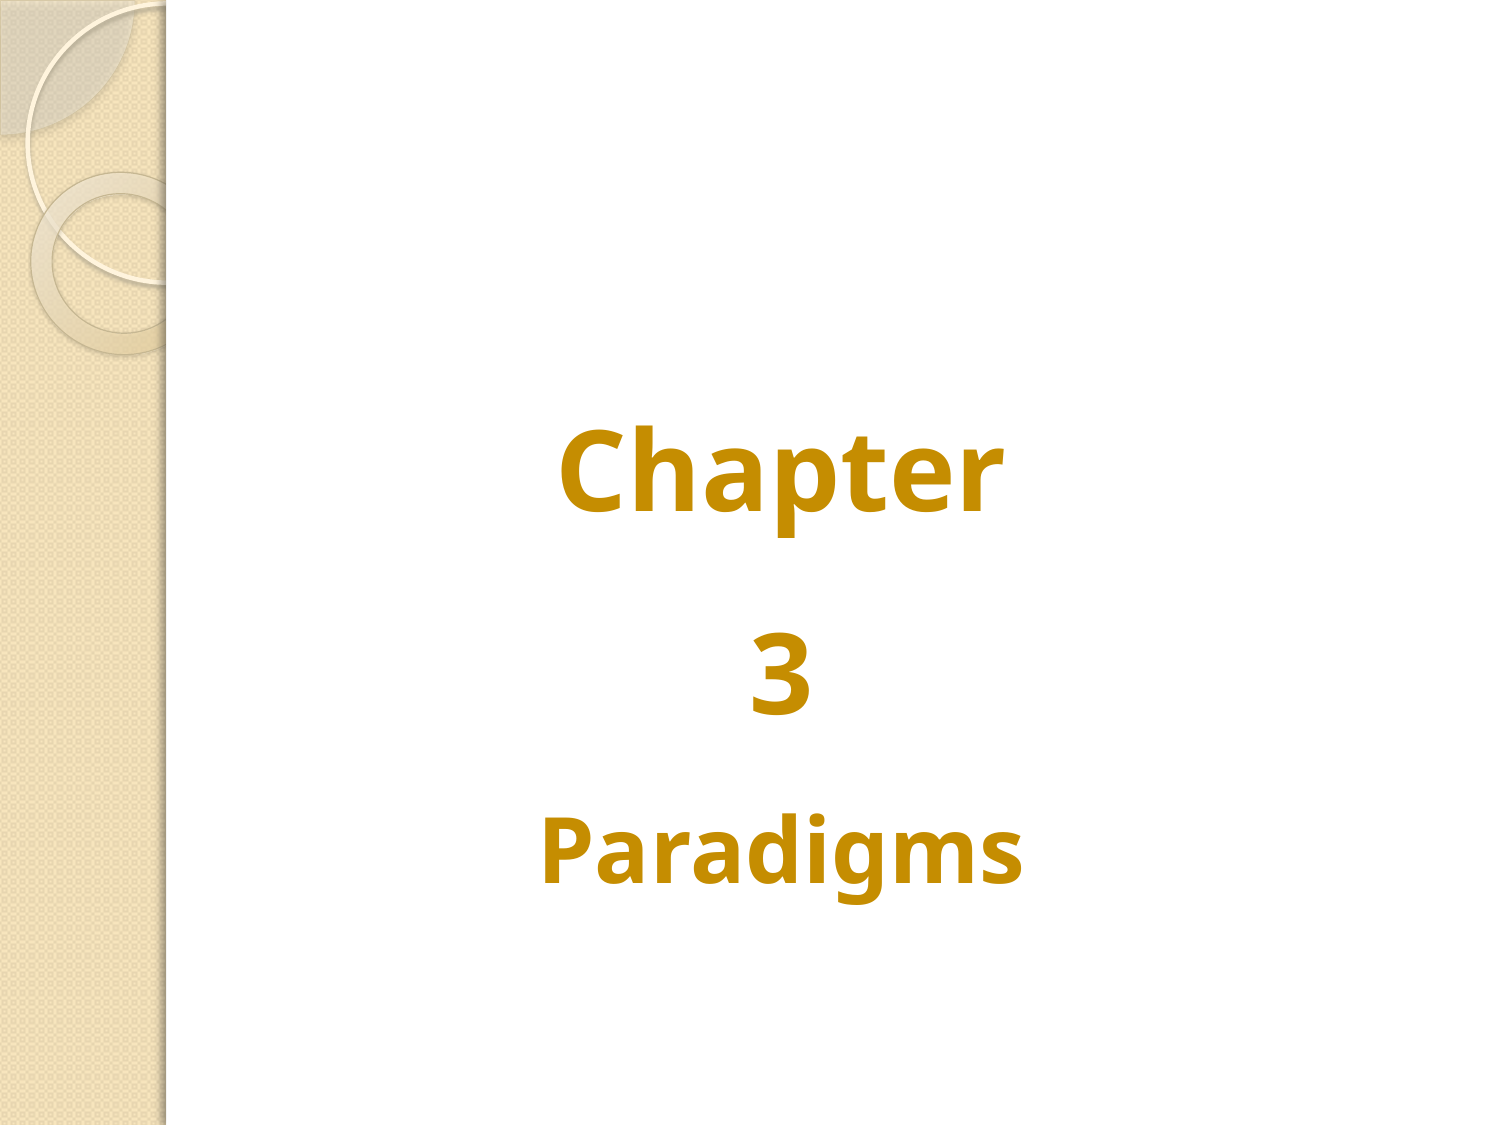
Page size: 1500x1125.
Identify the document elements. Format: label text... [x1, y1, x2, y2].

text_box Chapter 3 Paradigms [500, 324, 1063, 909]
